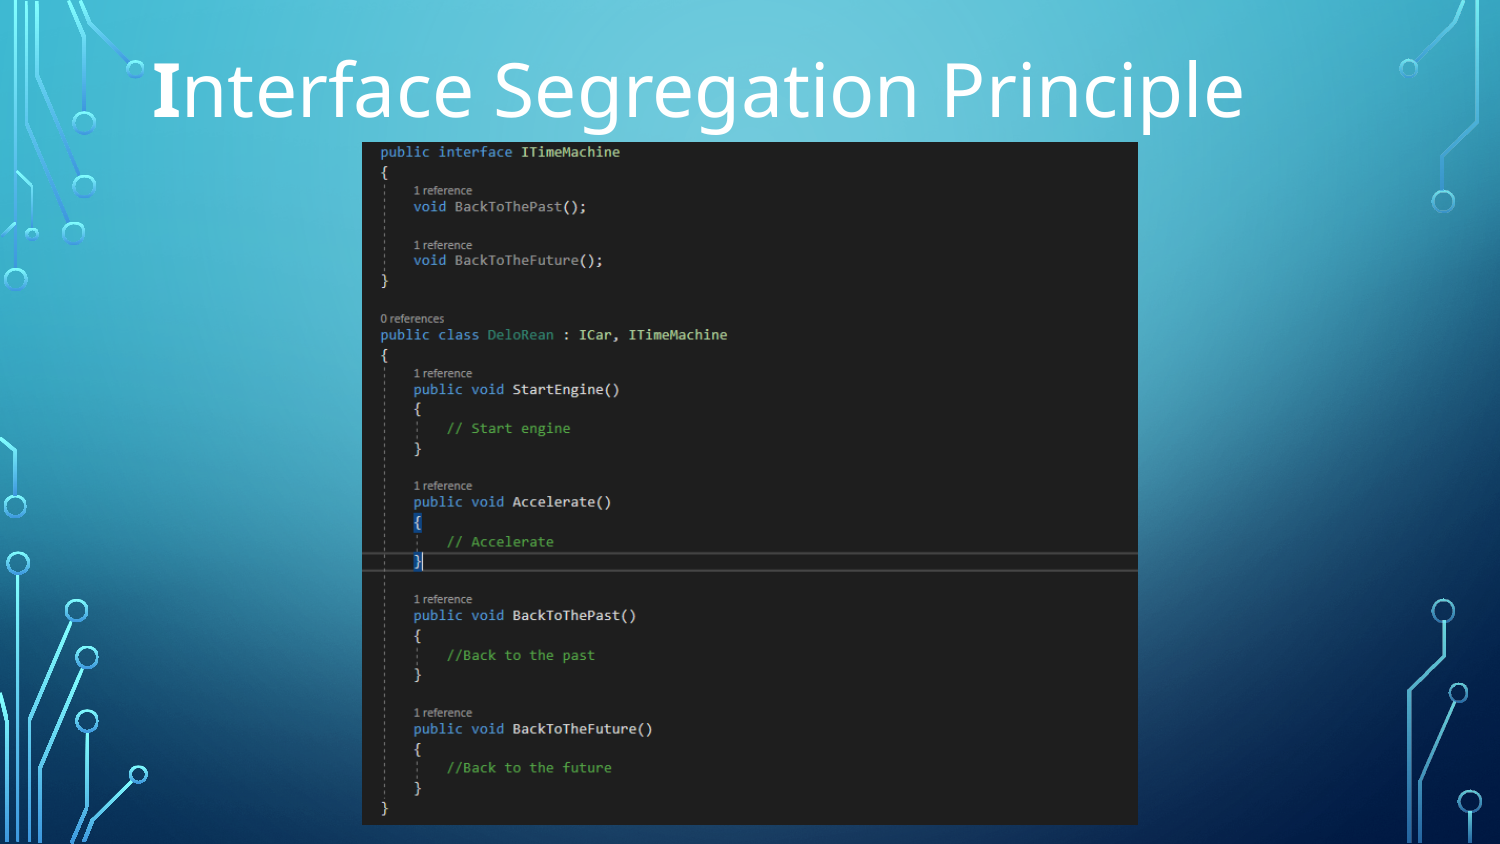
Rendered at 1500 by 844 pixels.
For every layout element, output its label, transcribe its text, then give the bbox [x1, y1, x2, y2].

picture [362, 142, 1138, 826]
text_box Interface Segregation Principle [137, 18, 1500, 157]
